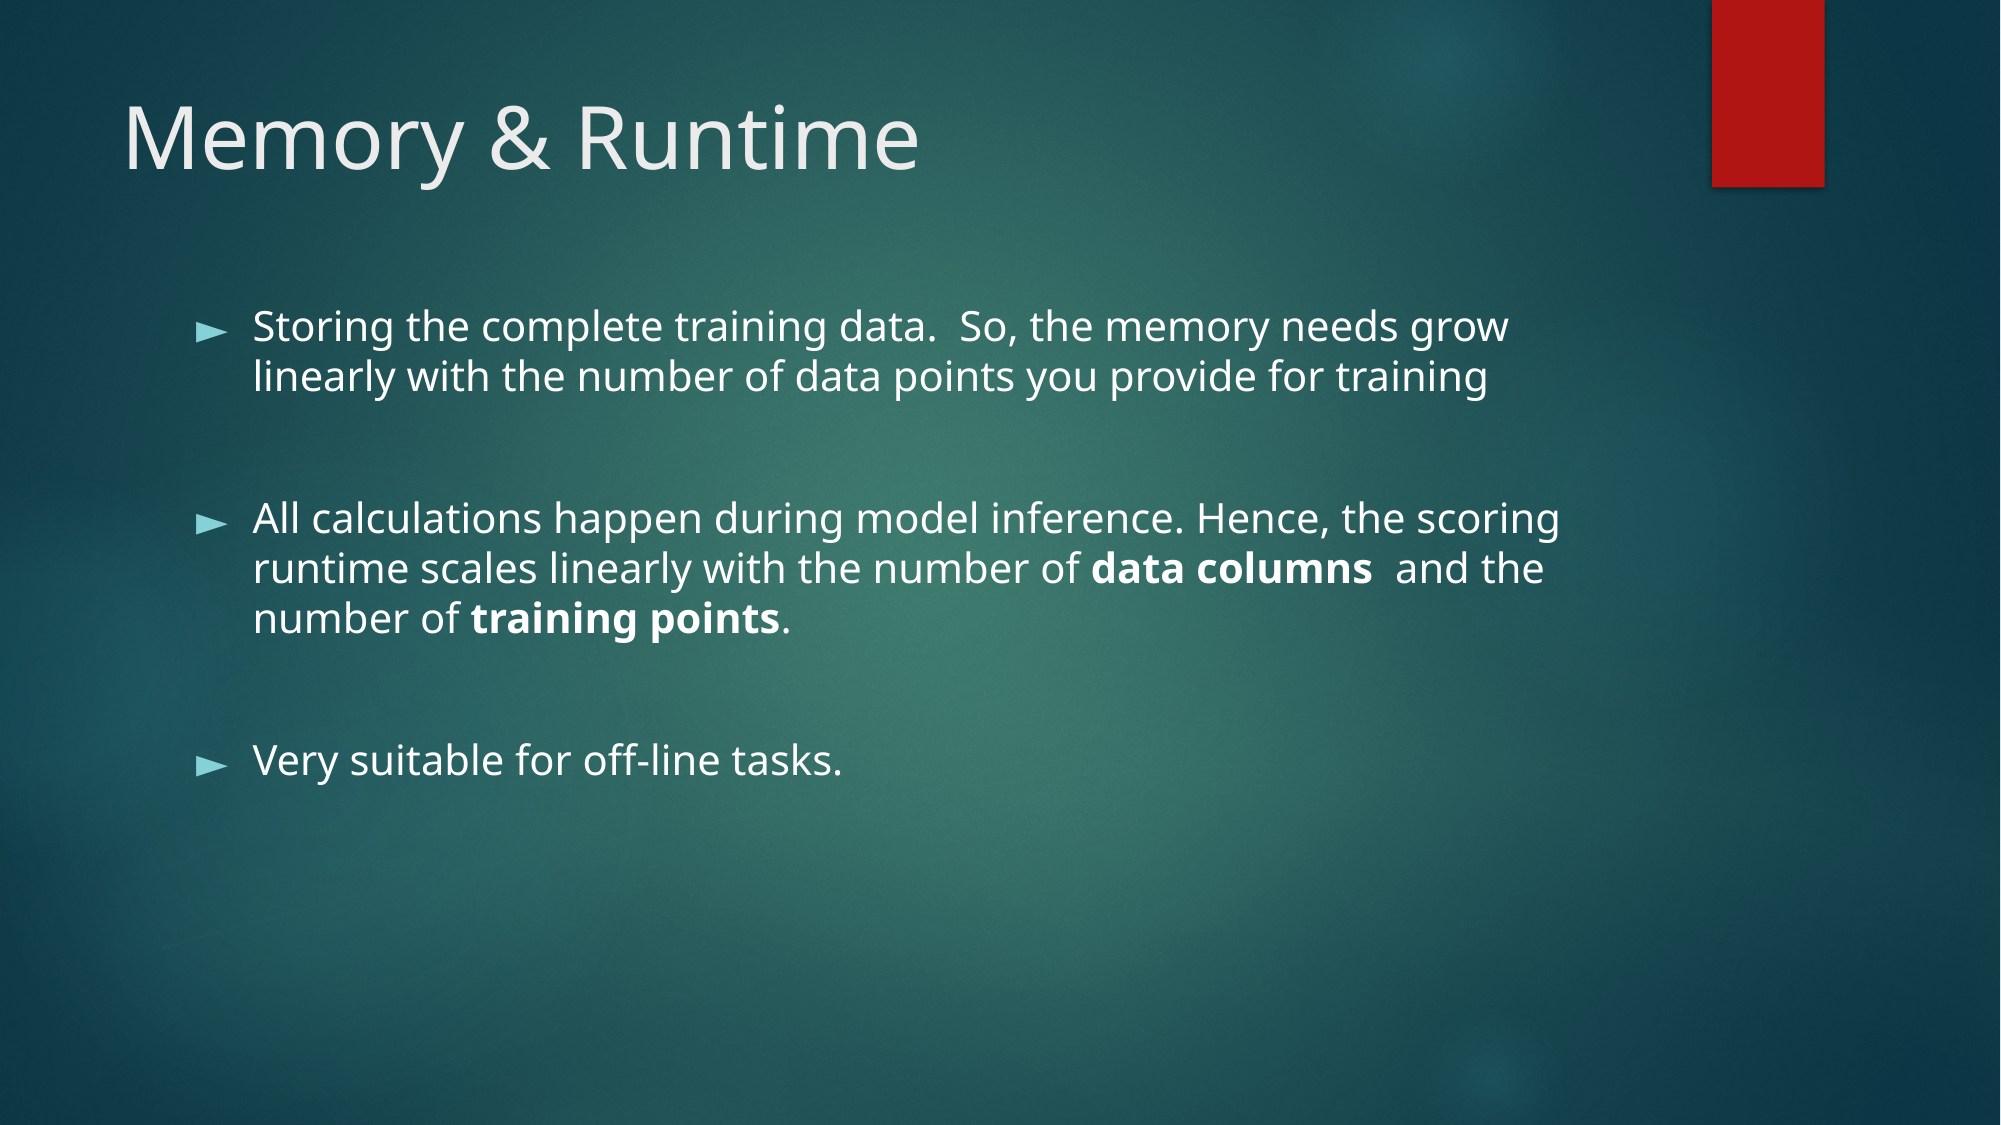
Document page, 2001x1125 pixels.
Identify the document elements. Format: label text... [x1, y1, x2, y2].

title Memory & Runtime [106, 74, 1649, 304]
picture [0, 0, 2001, 1125]
list Storing the complete training data. So, the memory needs grow linearly with the number of data points you provide for training All calculations happen during model inference. Hence, the scoring runtime scales linearly with the number of data columns and the number of training points. Very suitable for off-line tasks. [181, 292, 1649, 981]
